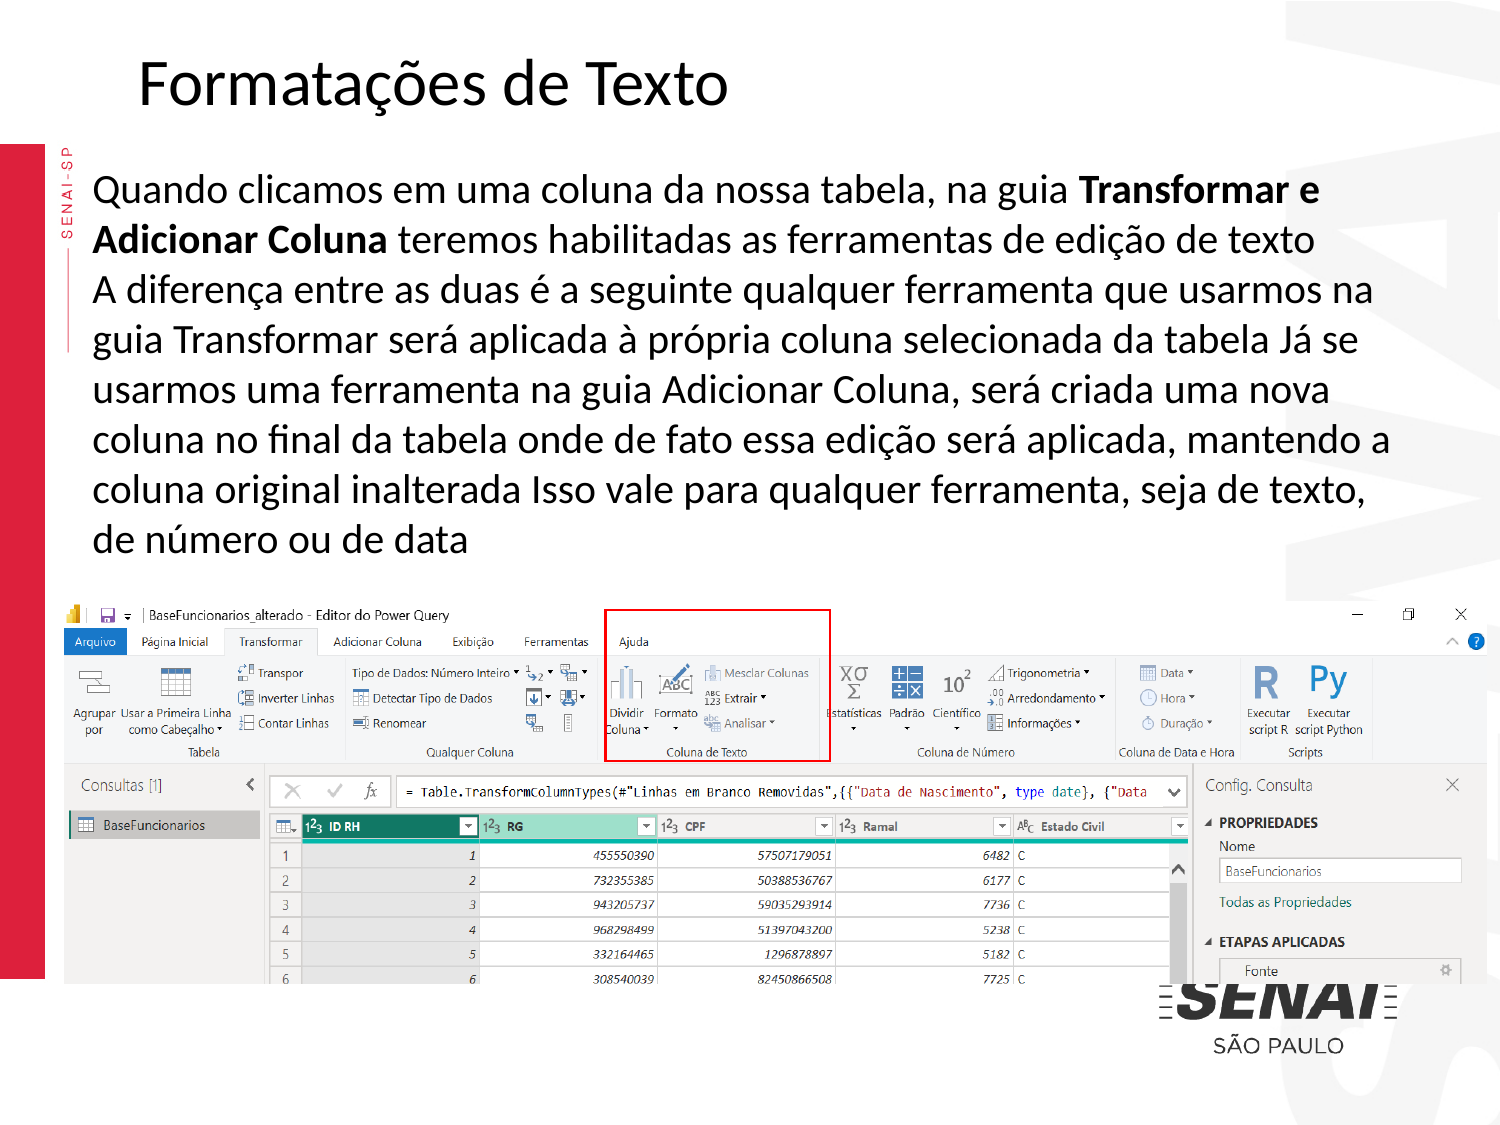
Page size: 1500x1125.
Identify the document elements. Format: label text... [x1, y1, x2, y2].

text_box Quando clicamos em uma coluna da nossa tabela, na guia Transformar e Adicionar Coluna teremos habilitadas as ferramentas de edição de texto A diferença entre as duas é a seguinte qualquer ferramenta que usarmos na guia Transformar será aplicada à própria coluna selecionada da tabela Já se usarmos uma ferramenta na guia Adicionar Coluna, será criada uma nova coluna no final da tabela onde de fato essa edição será aplicada, mantendo a coluna original inalterada Isso vale para qualquer ferramenta, seja de texto, de número ou de data [77, 154, 1423, 570]
text_box Formatações de Texto [124, 31, 1315, 127]
picture [0, 0, 1500, 1125]
